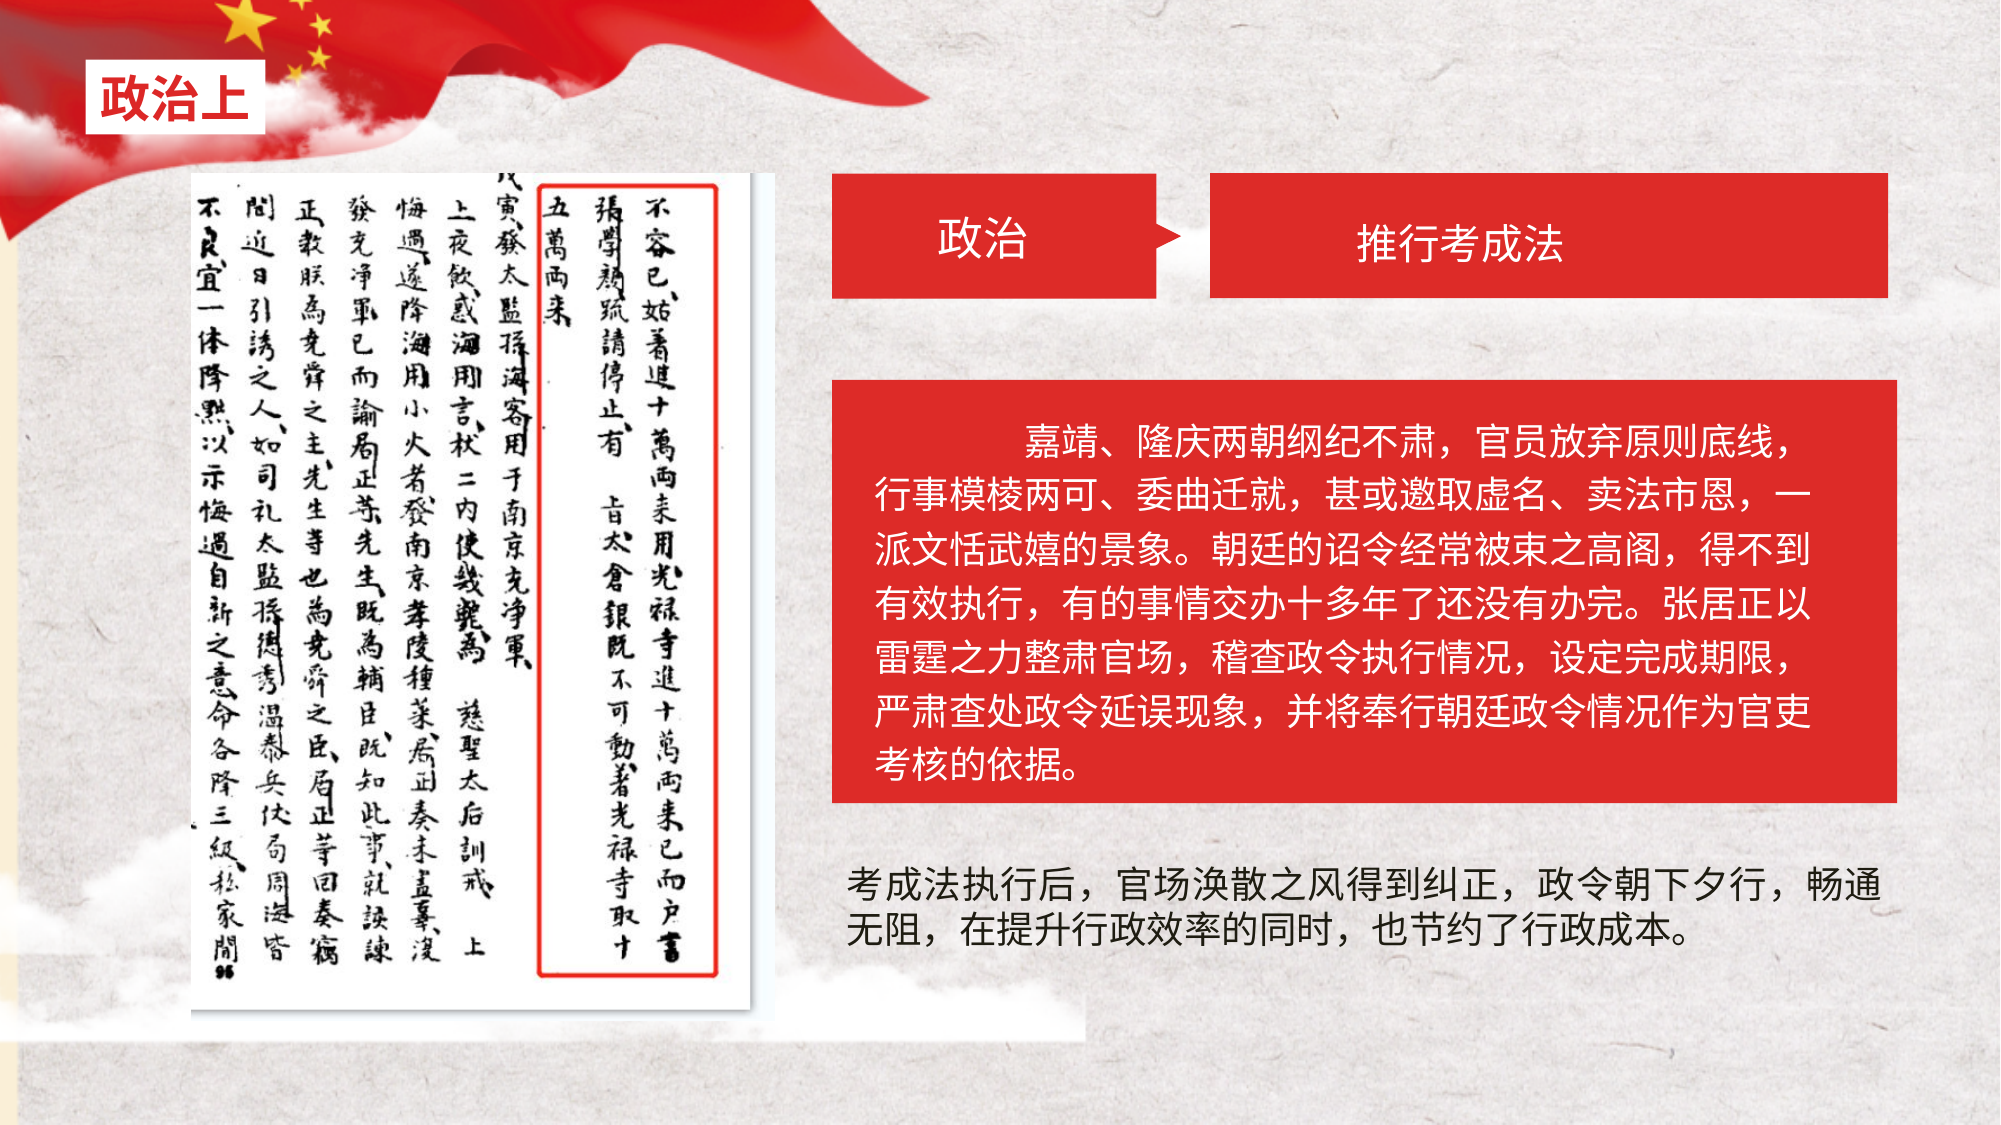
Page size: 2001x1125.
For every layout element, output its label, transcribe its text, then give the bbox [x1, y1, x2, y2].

text_box [831, 379, 1898, 804]
picture [0, 0, 2001, 1125]
text_box 政治上 [85, 59, 266, 135]
text_box 政治 [887, 209, 1079, 265]
text_box 考成法执行后，官场涣散之风得到纠正，政令朝下夕行，畅通无阻，在提升行政效率的同时，也节约了行政成本。 [832, 853, 1898, 959]
text_box 嘉靖、隆庆两朝纲纪不肃，官员放弃原则底线，行事模棱两可、委曲迁就，甚或邀取虚名、卖法市恩，一派文恬武嬉的景象。朝廷的诏令经常被束之高阁，得不到有效执行，有的事情交办十多年了还没有办完。张居正以雷霆之力整肃官场，稽查政令执行情况，设定完成期限，严肃查处政令延误现象，并将奉行朝廷政令情况作为官吏考核的依据。 [874, 408, 1832, 787]
text_box [1209, 172, 1889, 299]
text_box [831, 172, 1184, 300]
text_box 推行考成法 [1356, 207, 1706, 268]
